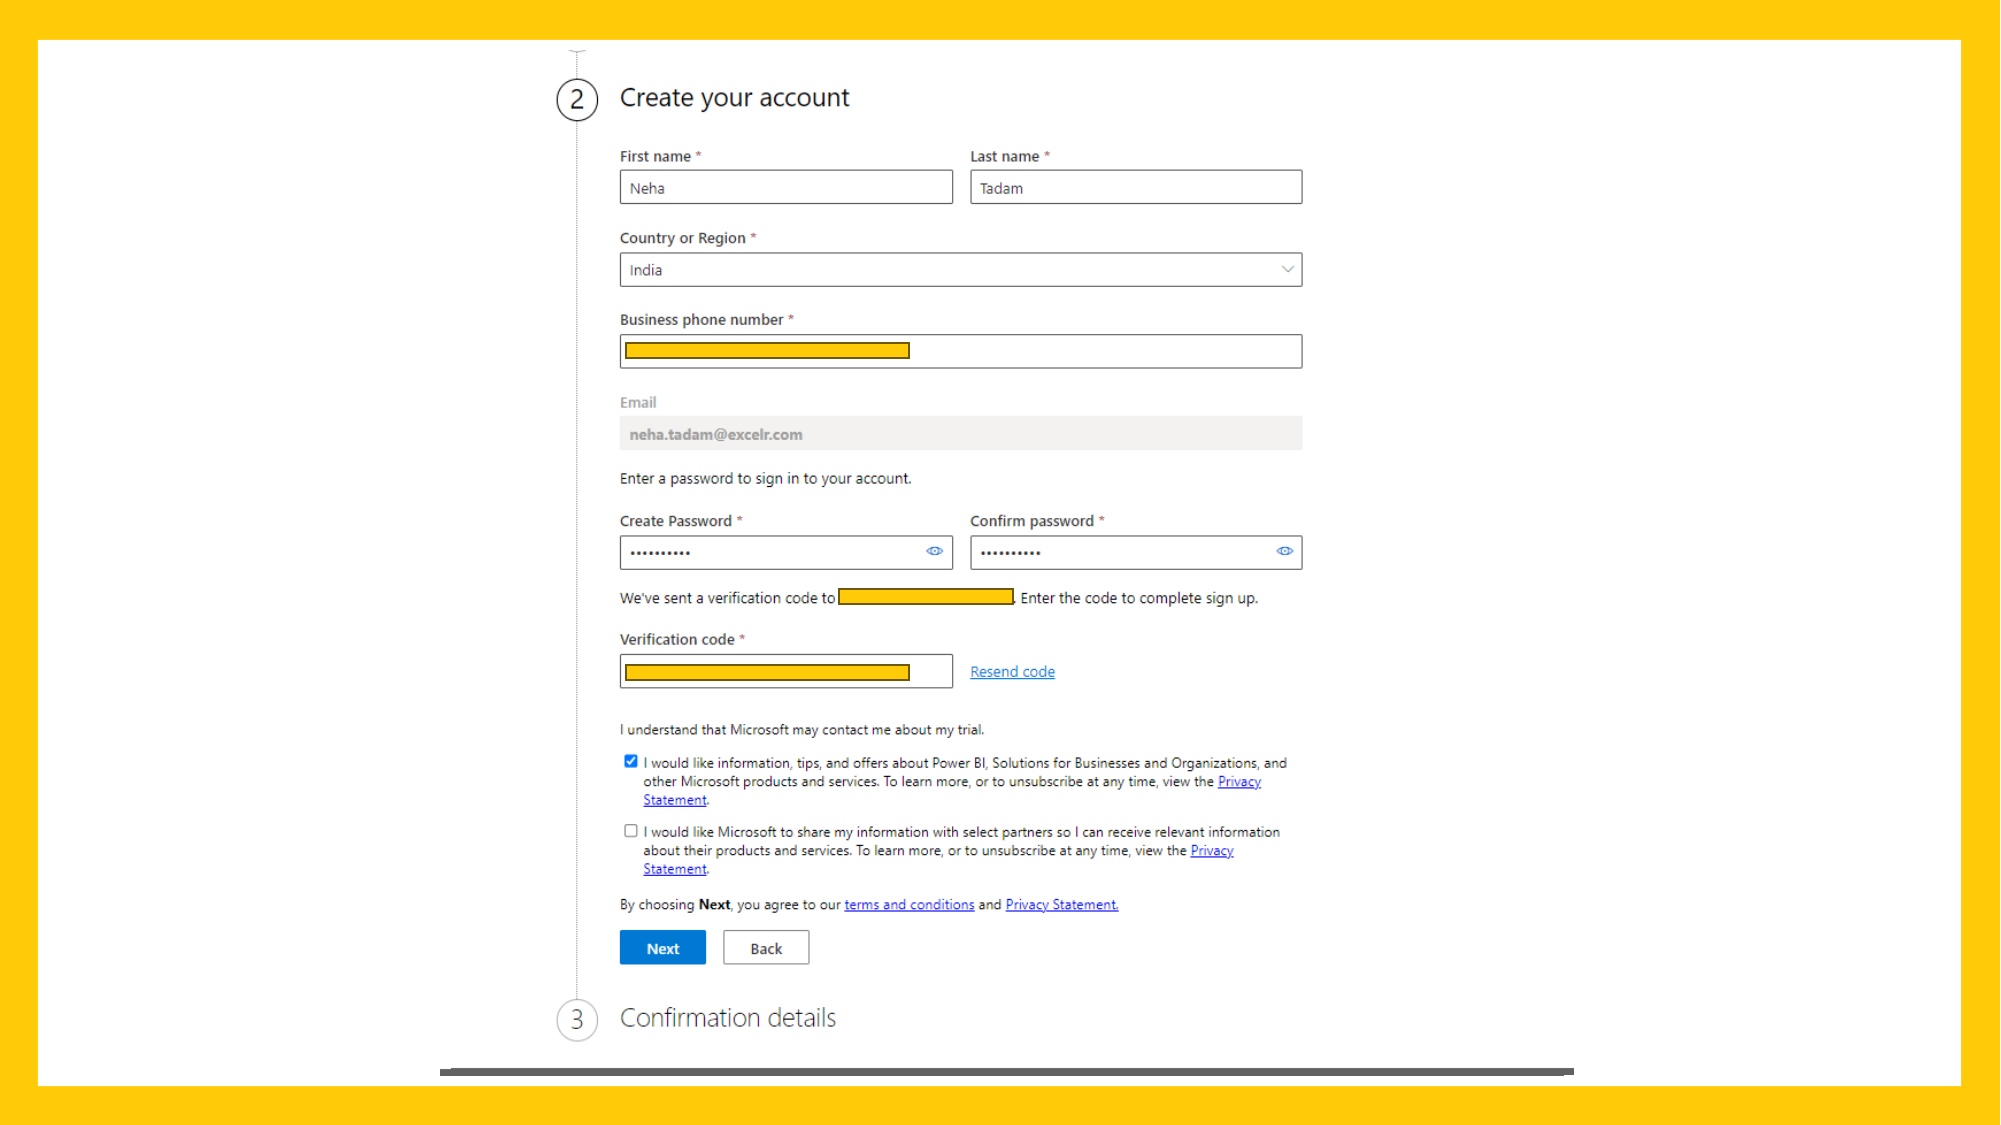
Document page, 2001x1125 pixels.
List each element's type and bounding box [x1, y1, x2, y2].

picture [440, 50, 1574, 1077]
